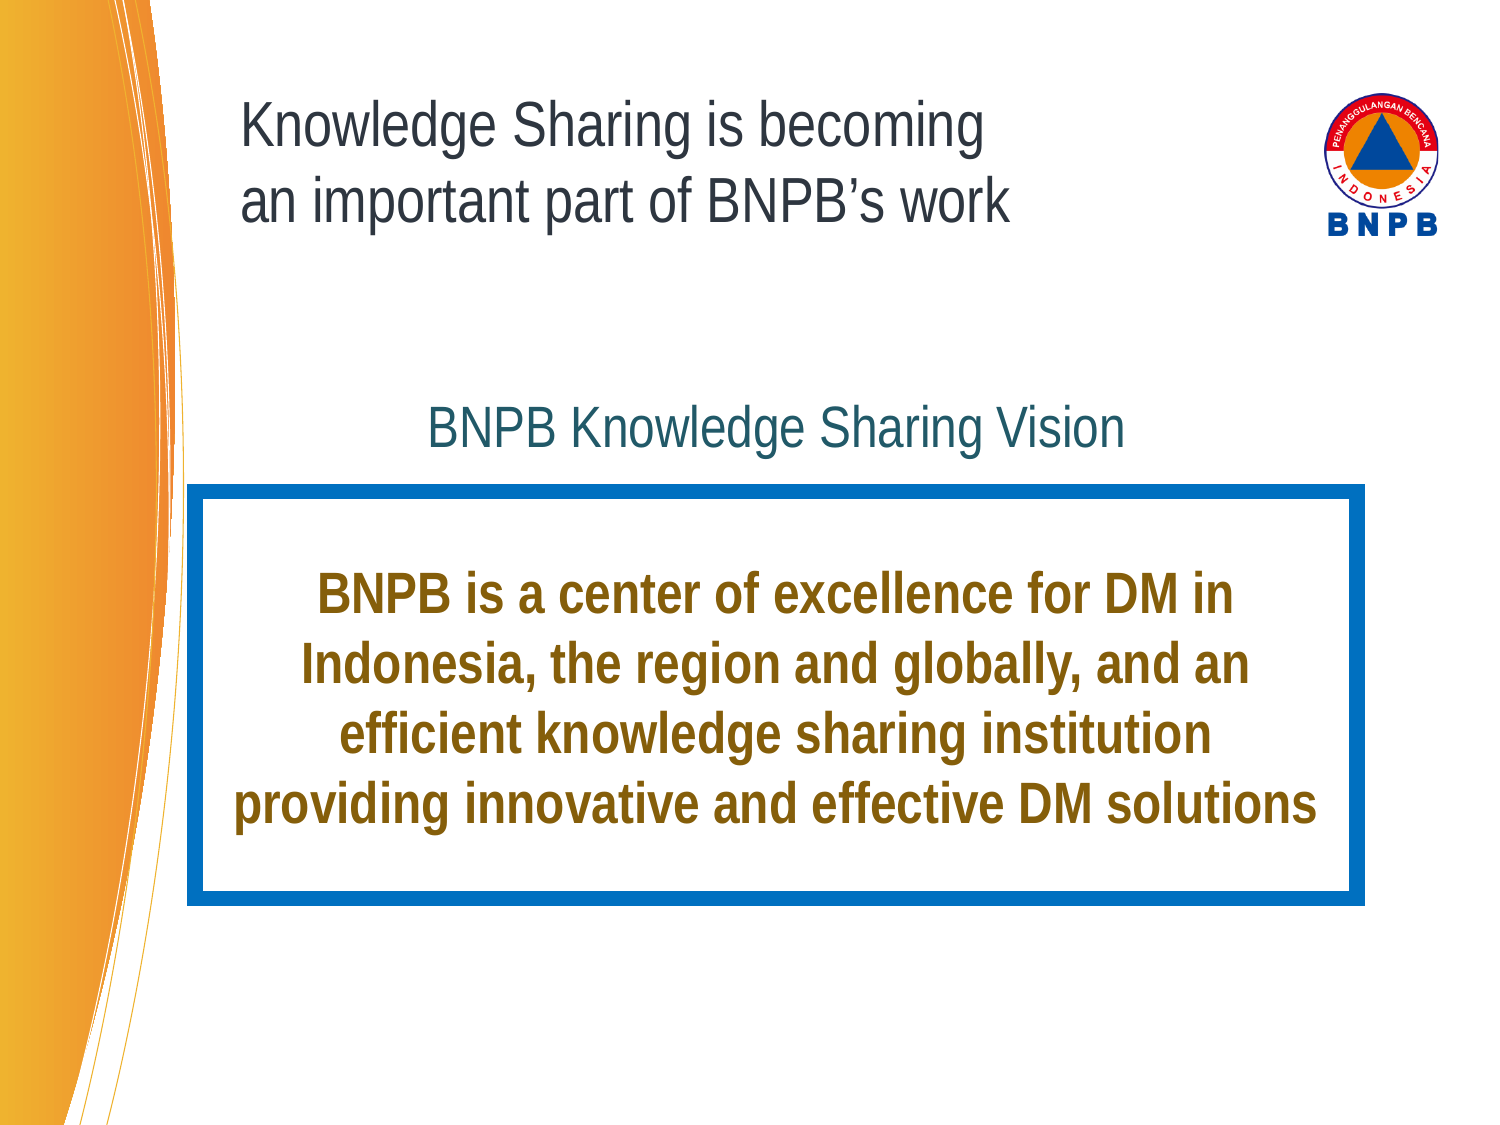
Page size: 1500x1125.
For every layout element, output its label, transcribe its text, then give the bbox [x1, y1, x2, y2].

picture [1324, 93, 1439, 236]
title Knowledge Sharing is becoming an important part of BNPB’s work [225, 75, 1313, 244]
text_box BNPB is a center of excellence for DM in Indonesia, the region and globally, and an efficient knowledge sharing institution providing innovative and effective DM solutions [193, 490, 1359, 901]
text_box BNPB Knowledge Sharing Vision [412, 382, 1142, 467]
